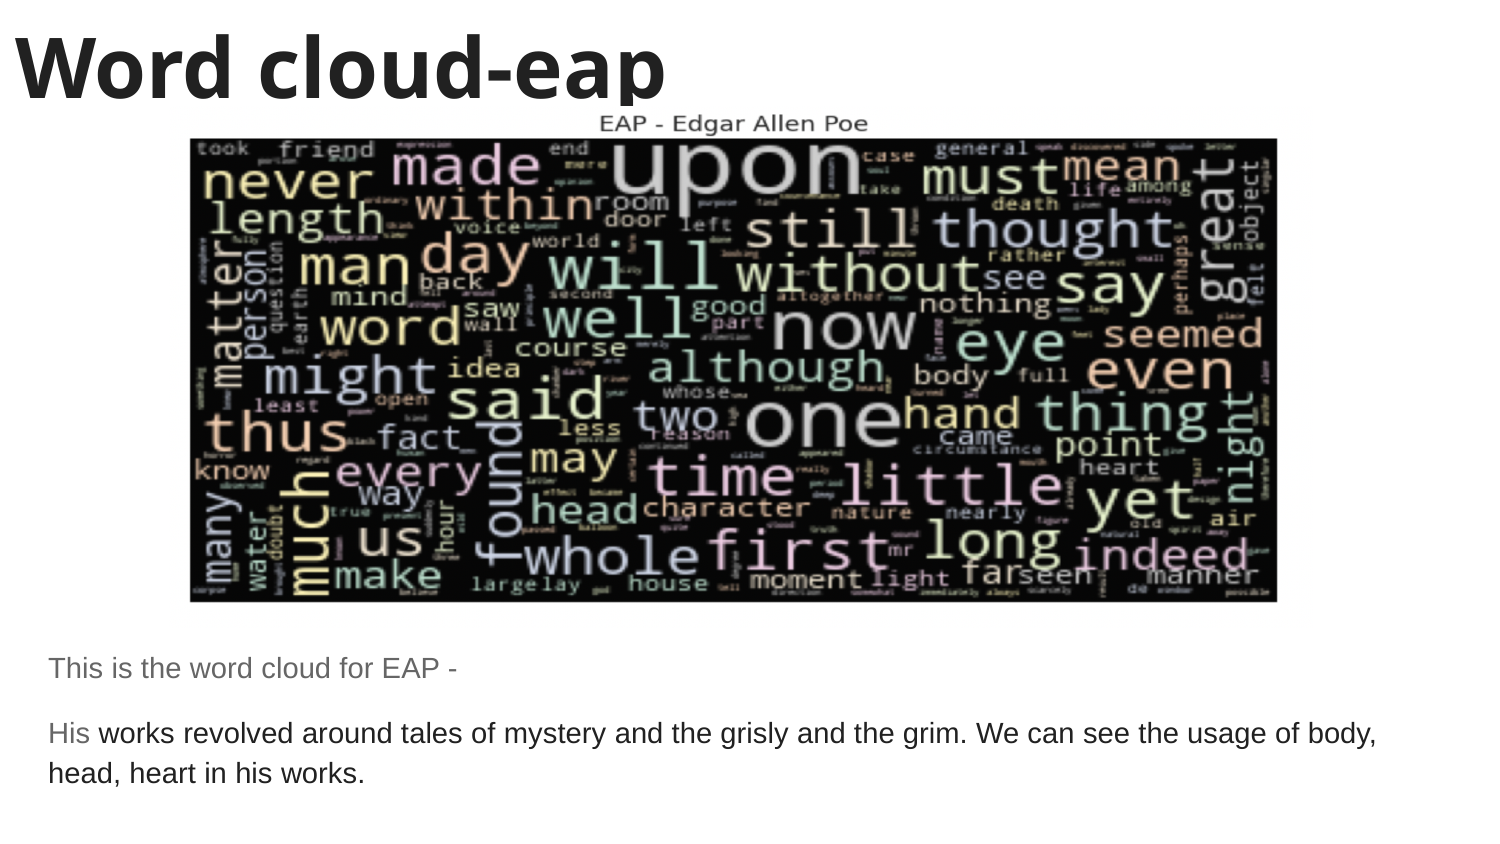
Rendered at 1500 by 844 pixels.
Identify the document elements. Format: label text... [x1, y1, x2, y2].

picture [169, 106, 1313, 628]
list This is the word cloud for EAP - His works revolved around tales of mystery and the grisly and the grim. We can see the usage of body, head, heart in his works. [33, 47, 1449, 844]
title Word cloud-eap [0, 0, 1398, 132]
